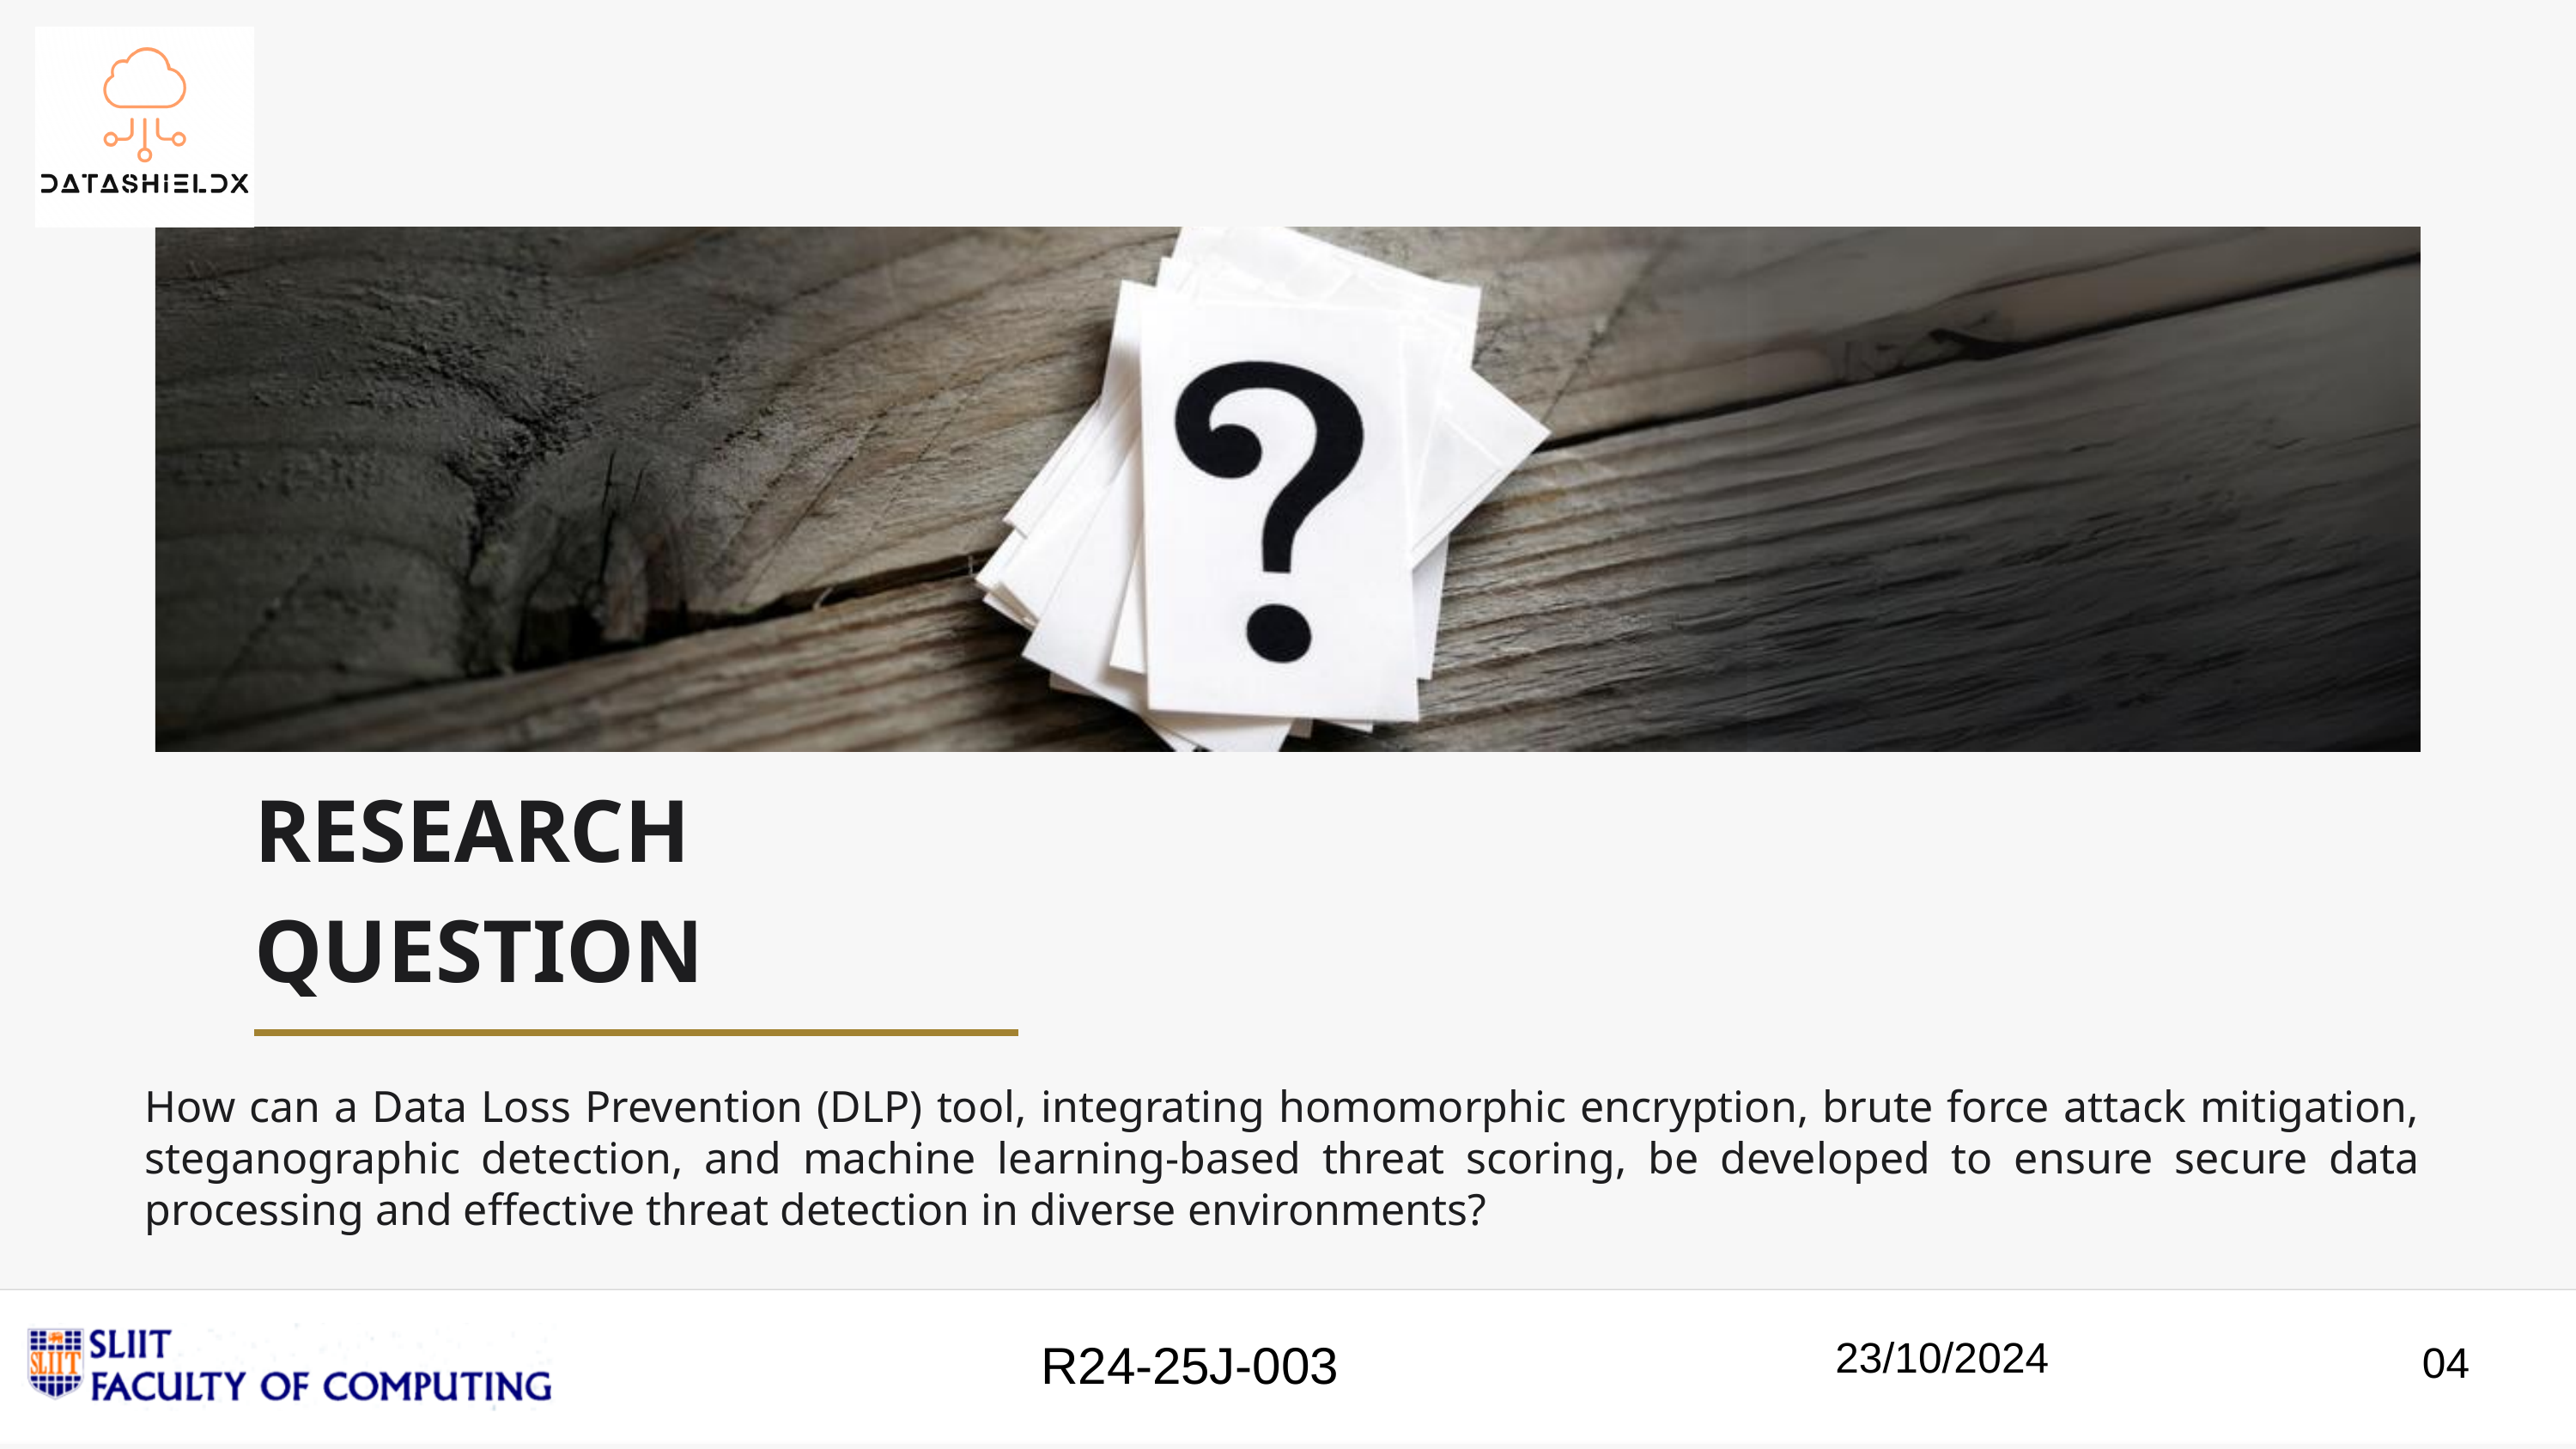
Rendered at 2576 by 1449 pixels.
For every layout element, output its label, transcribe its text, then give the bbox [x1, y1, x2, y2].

text_box 23/10/2024 [1814, 1322, 2070, 1382]
text_box How can a Data Loss Prevention (DLP) tool, integrating homomorphic encryption, brute force attack mitigation, steganographic detection, and machine learning-based threat scoring, be developed to ensure secure data processing and effective threat detection in diverse environments? [144, 1079, 2421, 1234]
text_box [0, 1270, 2576, 1444]
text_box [251, 1028, 1023, 1037]
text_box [34, 27, 255, 227]
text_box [155, 227, 2421, 753]
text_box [21, 1322, 559, 1411]
text_box RESEARCH QUESTION [254, 762, 1019, 1000]
text_box 04 [2414, 1326, 2479, 1387]
text_box R24-25J-003 [1041, 1321, 1406, 1395]
